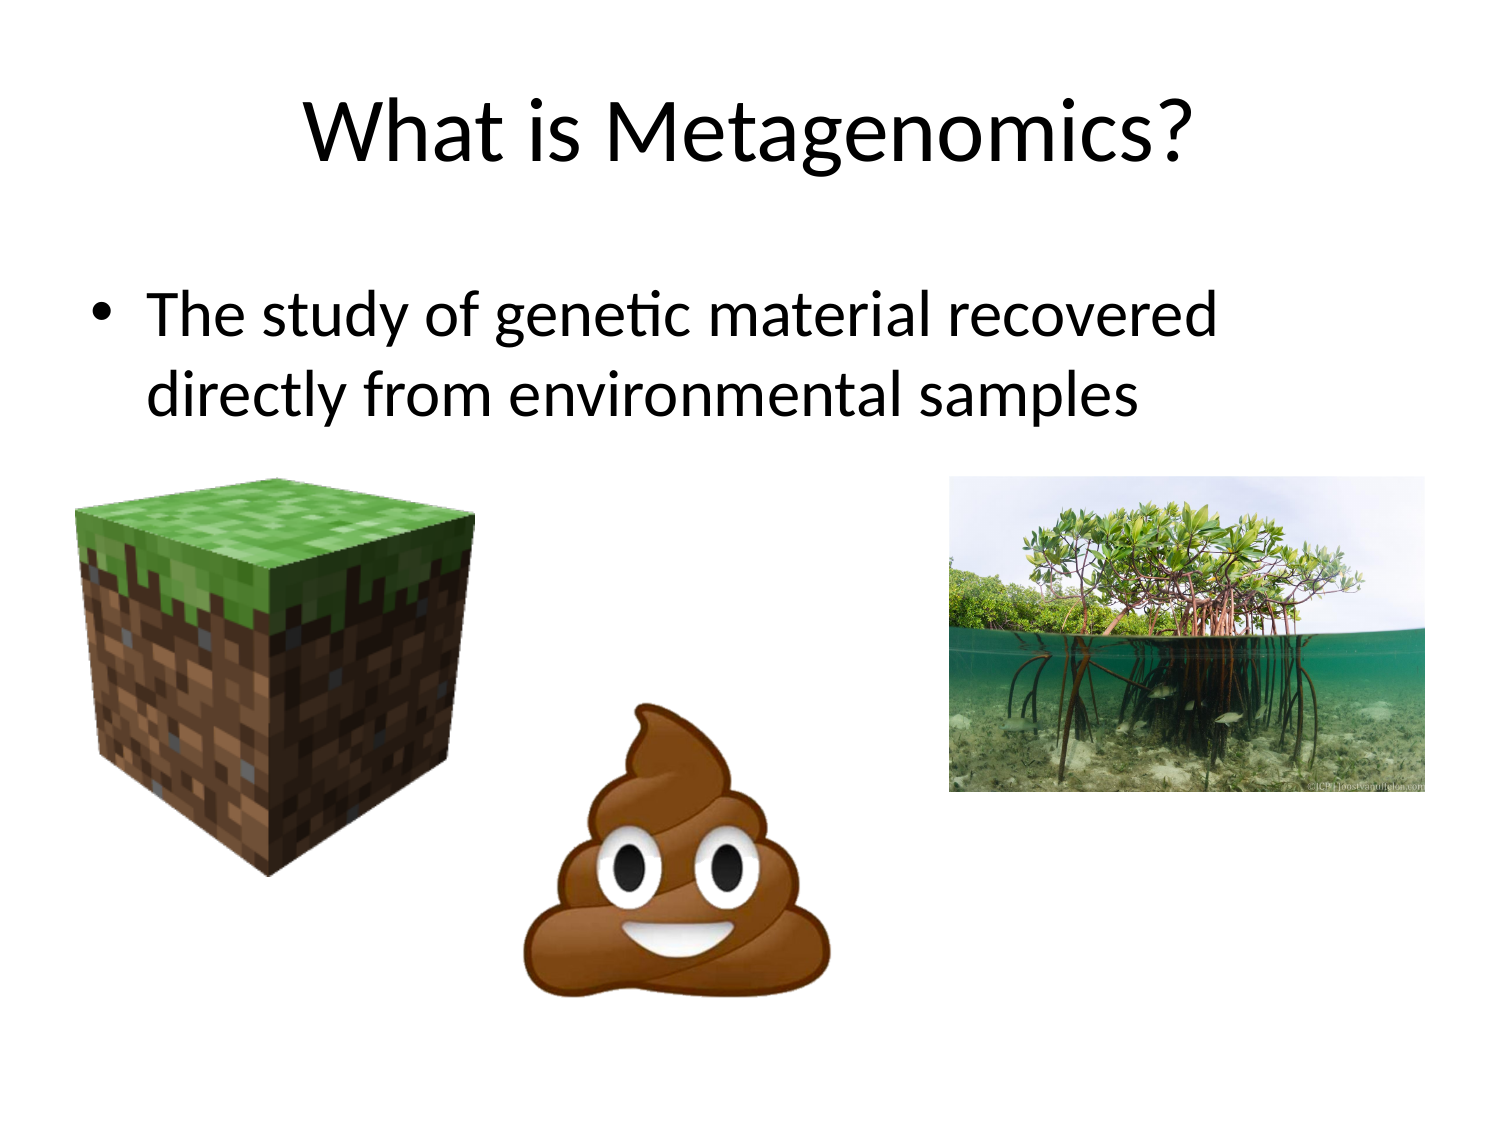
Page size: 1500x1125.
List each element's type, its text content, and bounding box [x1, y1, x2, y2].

picture [495, 688, 860, 1006]
picture [948, 476, 1425, 792]
picture [74, 476, 476, 877]
list The study of genetic material recovered directly from environmental samples [75, 262, 1425, 1005]
title What is Metagenomics? [75, 45, 1425, 233]
